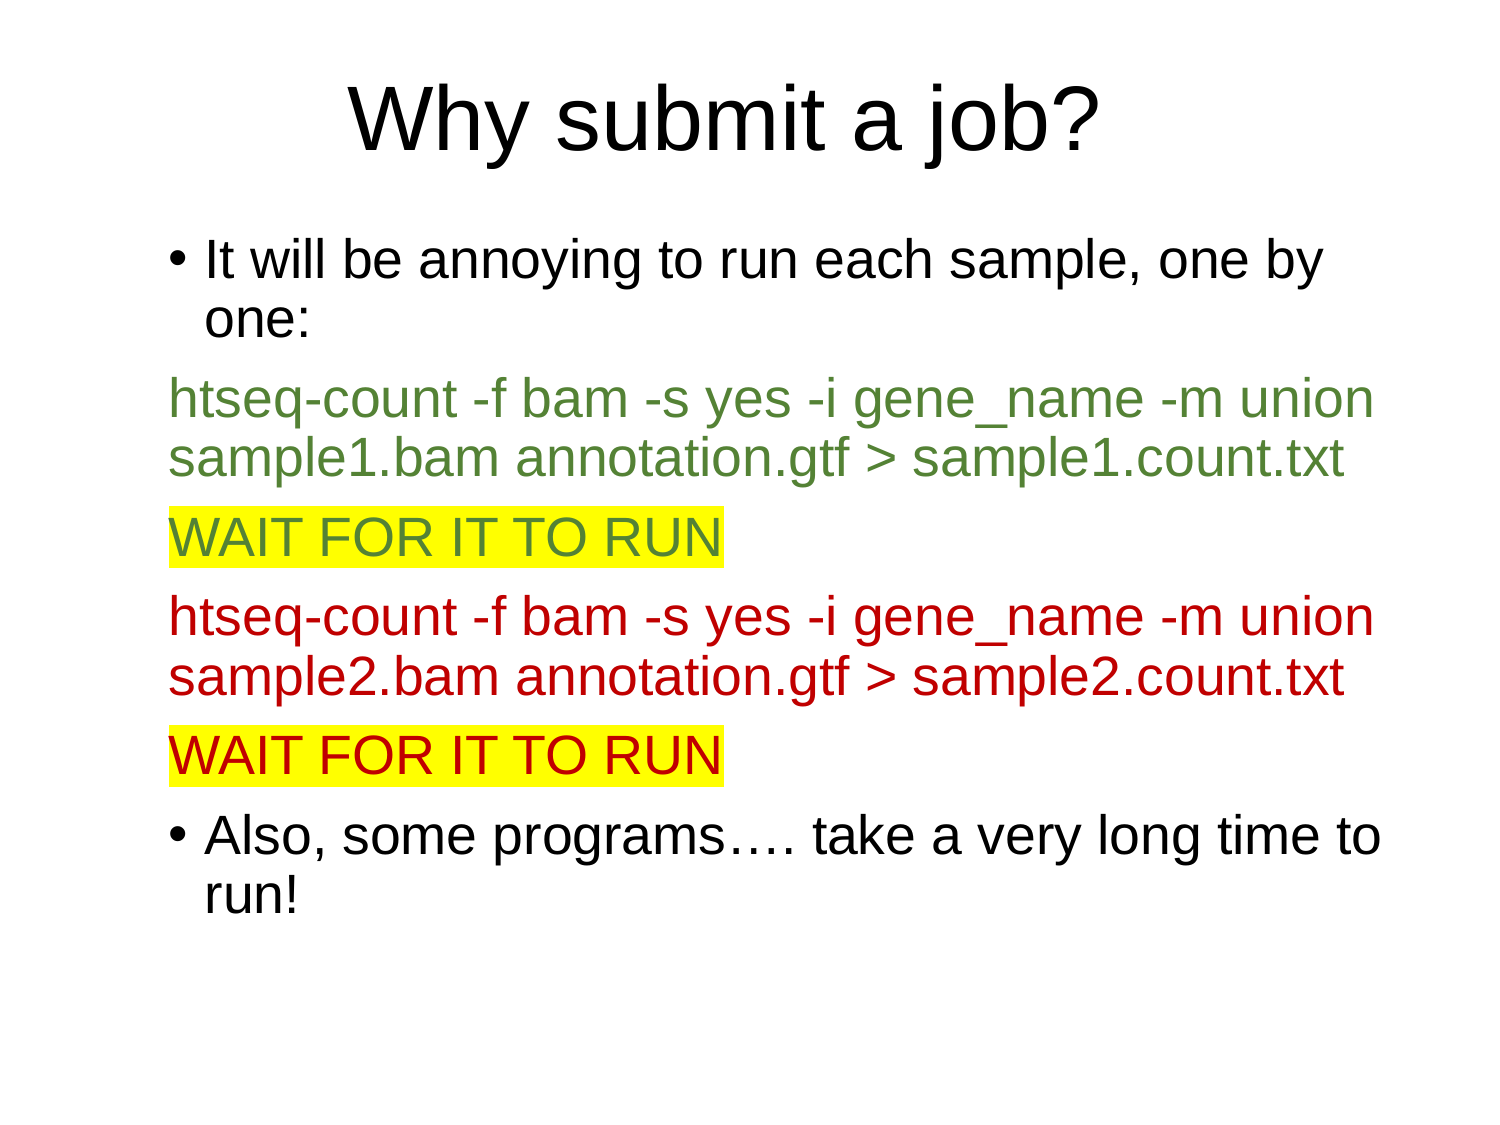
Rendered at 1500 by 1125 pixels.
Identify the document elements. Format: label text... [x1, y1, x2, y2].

title Why submit a job? [103, 59, 1397, 182]
list It will be annoying to run each sample, one by one: htseq-count -f bam -s yes -i gene_name -m union sample1.bam annotation.gtf > sample1.count.txt WAIT FOR IT TO RUN htseq-count -f bam -s yes -i gene_name -m union sample2.bam annotation.gtf > sample2.count.txt WAIT FOR IT TO RUN Also, some programs…. take a very long time to run! [154, 222, 1407, 1046]
